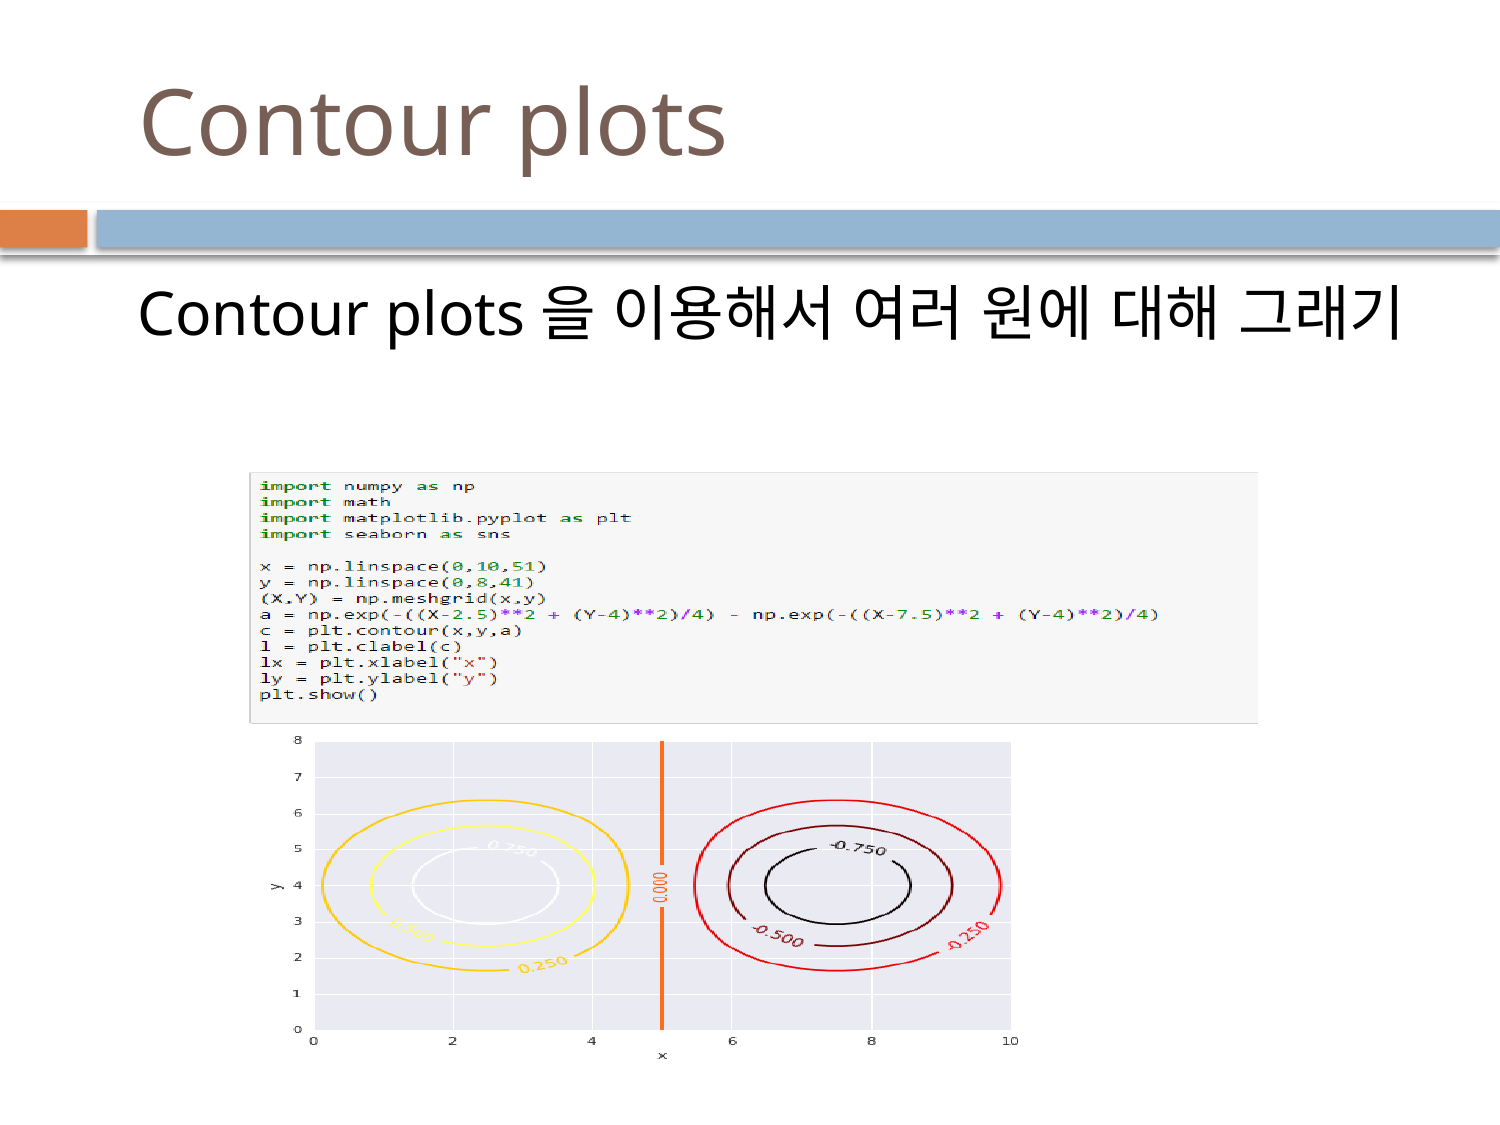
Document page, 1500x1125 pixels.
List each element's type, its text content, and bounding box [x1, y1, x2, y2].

picture [241, 455, 1259, 1079]
list Contour plots을 이용해서 여러 원에 대해 그래기 [75, 267, 1425, 539]
title Contour plots [100, 37, 1438, 200]
